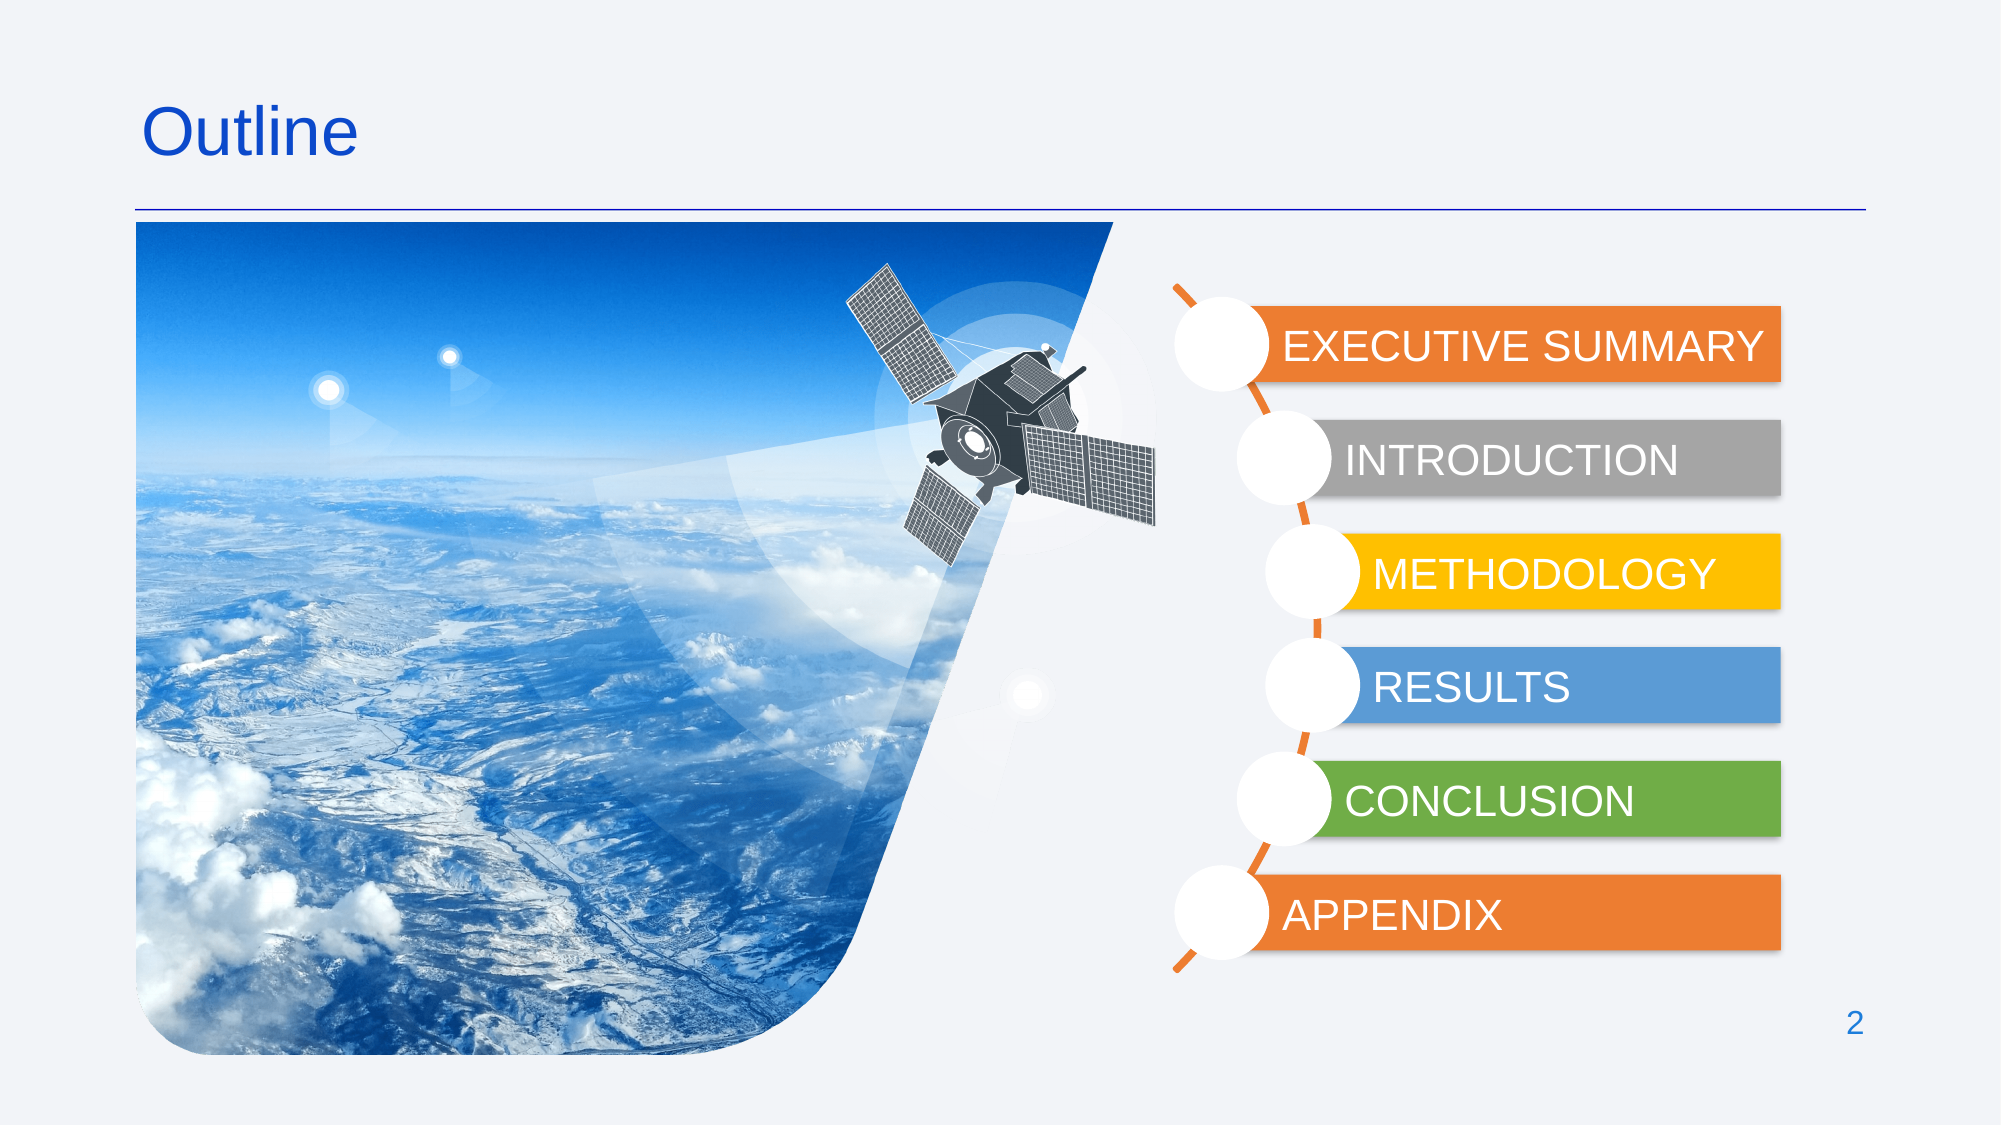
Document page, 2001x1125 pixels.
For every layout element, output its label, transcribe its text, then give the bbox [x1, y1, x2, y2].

text_box Outline [126, 88, 1852, 179]
slide_number 2 [1429, 988, 1880, 1055]
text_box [1181, 268, 1791, 989]
picture [0, 0, 2001, 1125]
